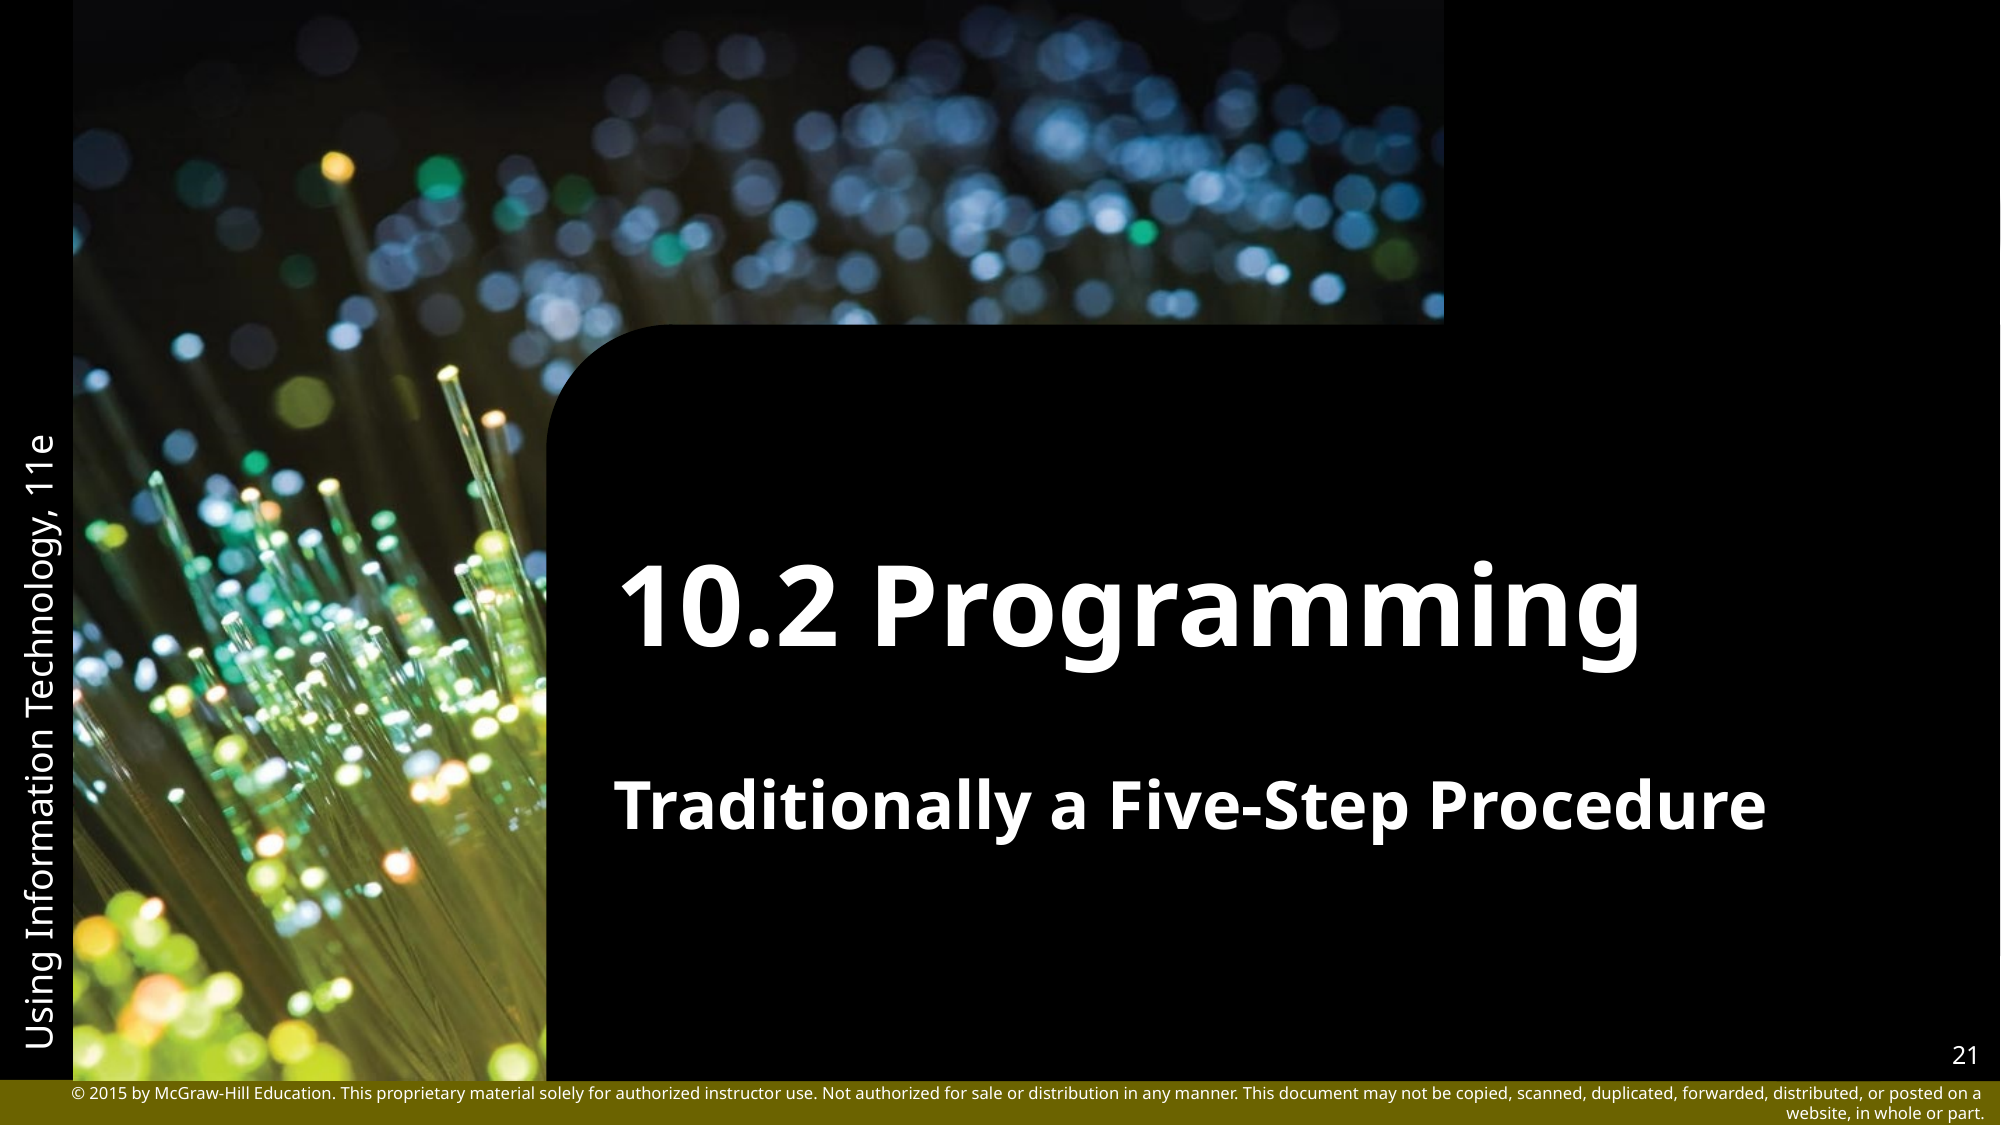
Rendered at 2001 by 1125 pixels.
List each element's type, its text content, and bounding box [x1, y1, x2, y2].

list Traditionally a Five-Step Procedure [598, 755, 1800, 861]
title 10.2 Programming [600, 377, 1982, 677]
picture [73, 0, 1444, 1081]
slide_number 21 [1795, 1033, 1996, 1079]
